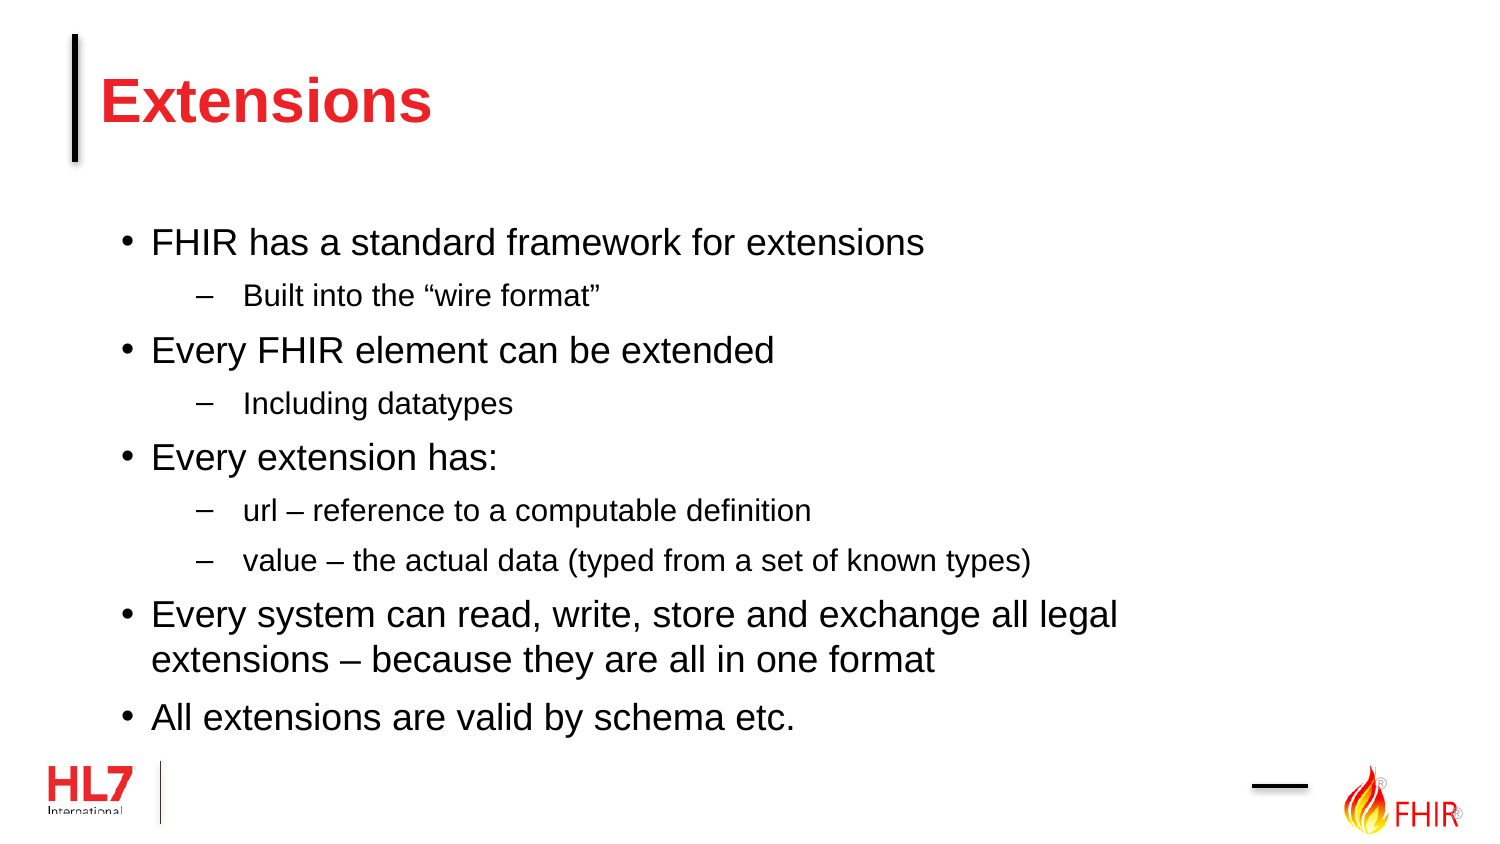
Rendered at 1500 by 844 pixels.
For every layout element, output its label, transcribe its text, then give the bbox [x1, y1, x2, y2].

picture [1339, 760, 1463, 837]
list FHIR has a standard framework for extensions Built into the “wire format” Every FHIR element can be extended Including datatypes Every extension has: url – reference to a computable definition value – the actual data (typed from a set of known types) Every system can read, write, store and exchange all legal extensions – because they are all in one format All extensions are valid by schema etc. [121, 218, 1219, 803]
title Extensions [100, 33, 1451, 163]
